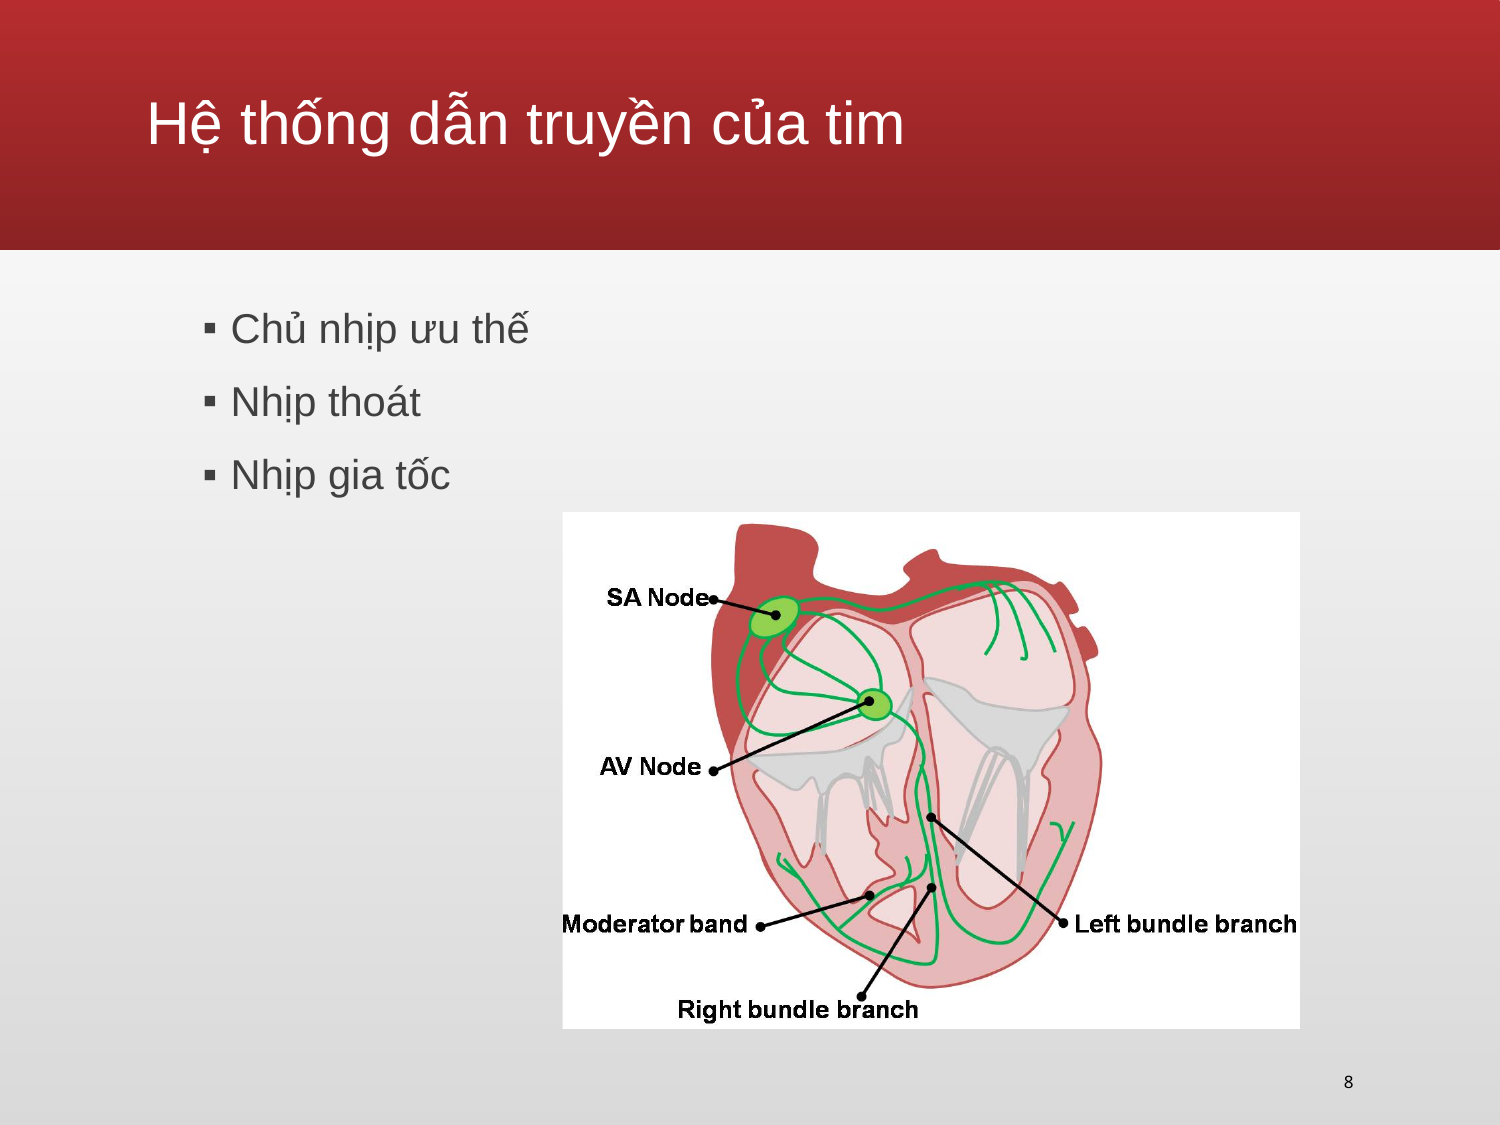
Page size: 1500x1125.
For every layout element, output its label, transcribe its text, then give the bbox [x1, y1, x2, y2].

picture [562, 512, 1300, 1029]
list Chủ nhịp ưu thế Nhịp thoát Nhịp gia tốc [187, 299, 1313, 1050]
slide_number 8 [1265, 1063, 1369, 1103]
title Hệ thống dẫn truyền của tim [131, 16, 1369, 234]
